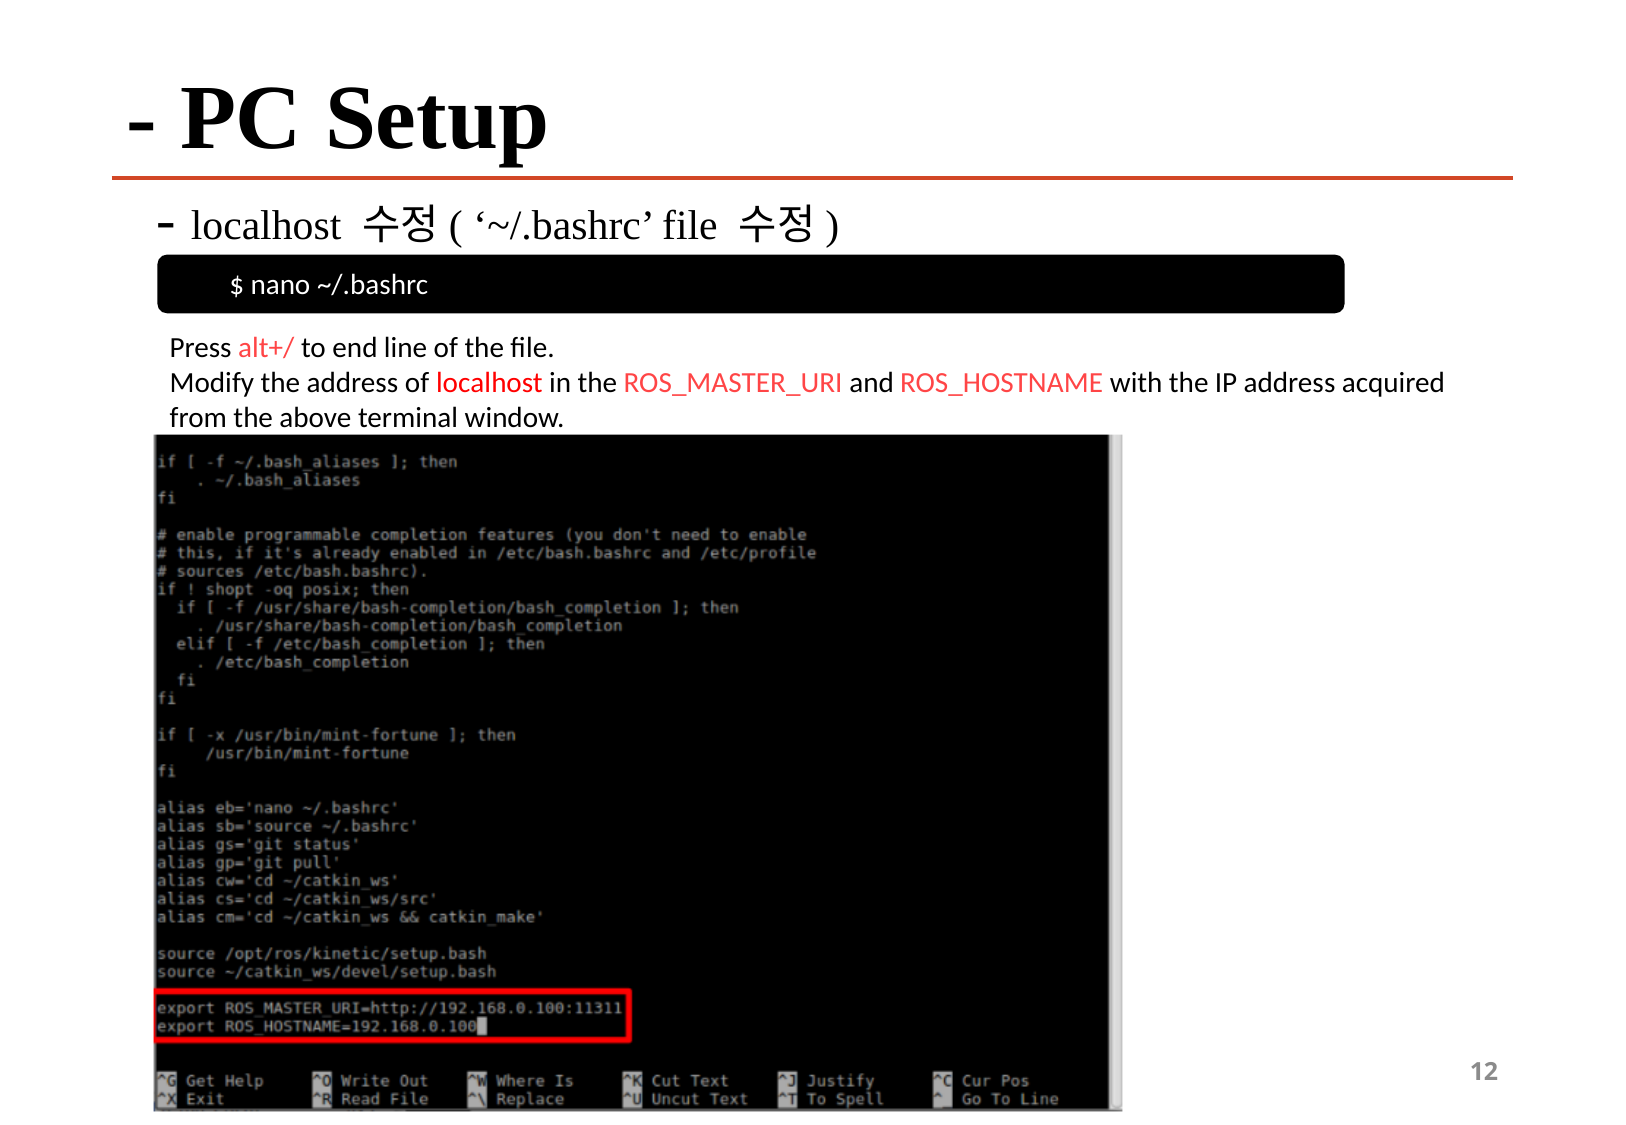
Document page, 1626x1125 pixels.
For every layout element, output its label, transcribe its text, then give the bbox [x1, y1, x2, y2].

slide_number 12 [1433, 1042, 1514, 1103]
text_box Press alt+/ to end line of the file. Modify the address of localhost in the ROS_MASTER_URI and ROS_HOSTNAME with the IP address acquired from the above terminal window. [154, 320, 1509, 441]
list - localhost 수정( ‘~/.bashrc’ file 수정) [111, 173, 1514, 1014]
picture [148, 432, 1127, 1119]
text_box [157, 254, 1345, 314]
title - PC Setup [111, 59, 1514, 173]
